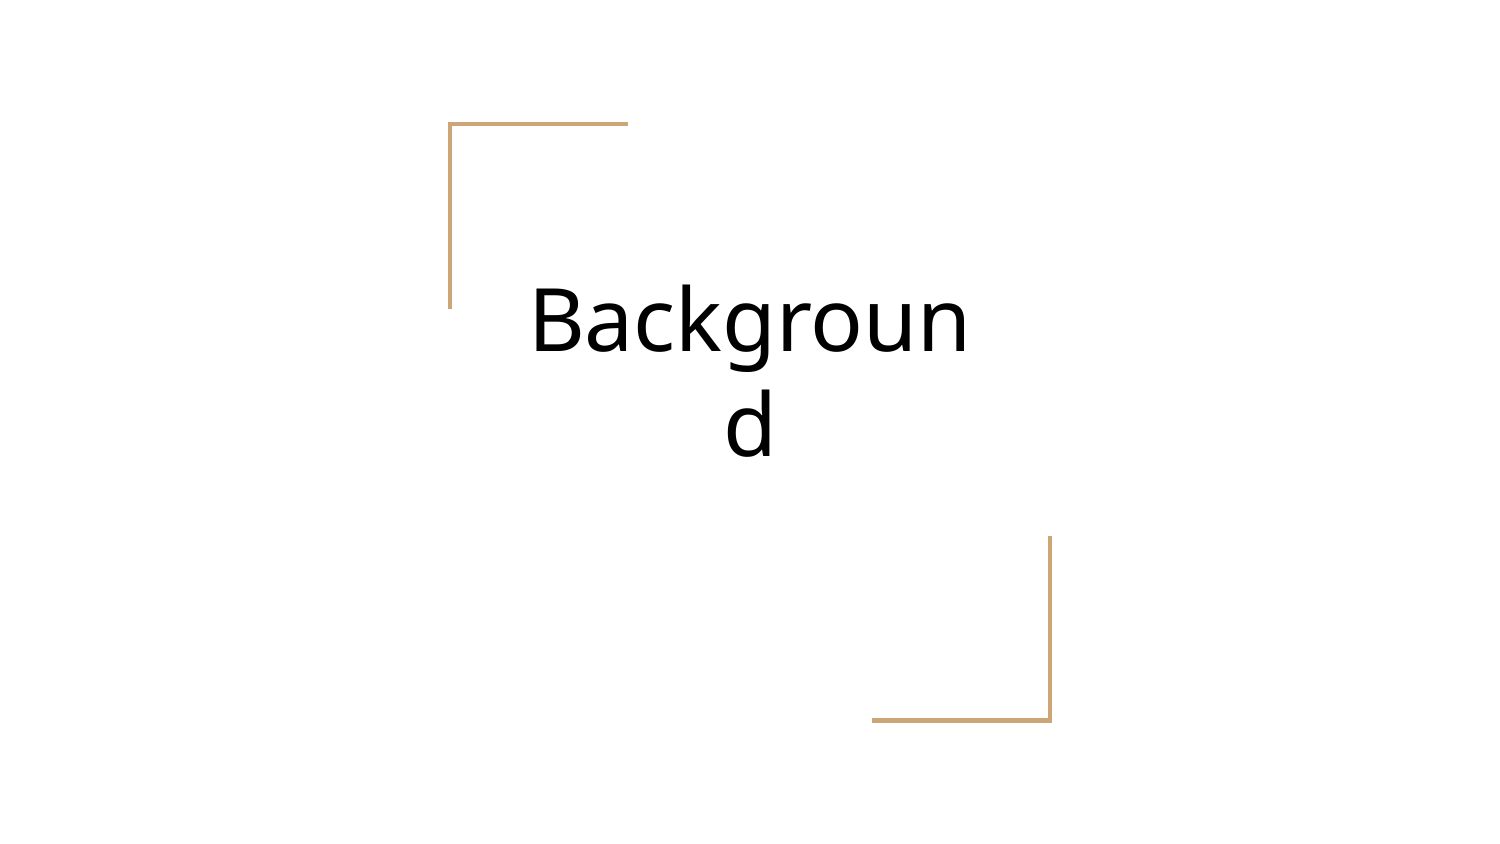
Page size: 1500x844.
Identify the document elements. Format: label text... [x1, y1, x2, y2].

title Background [499, 236, 1001, 490]
